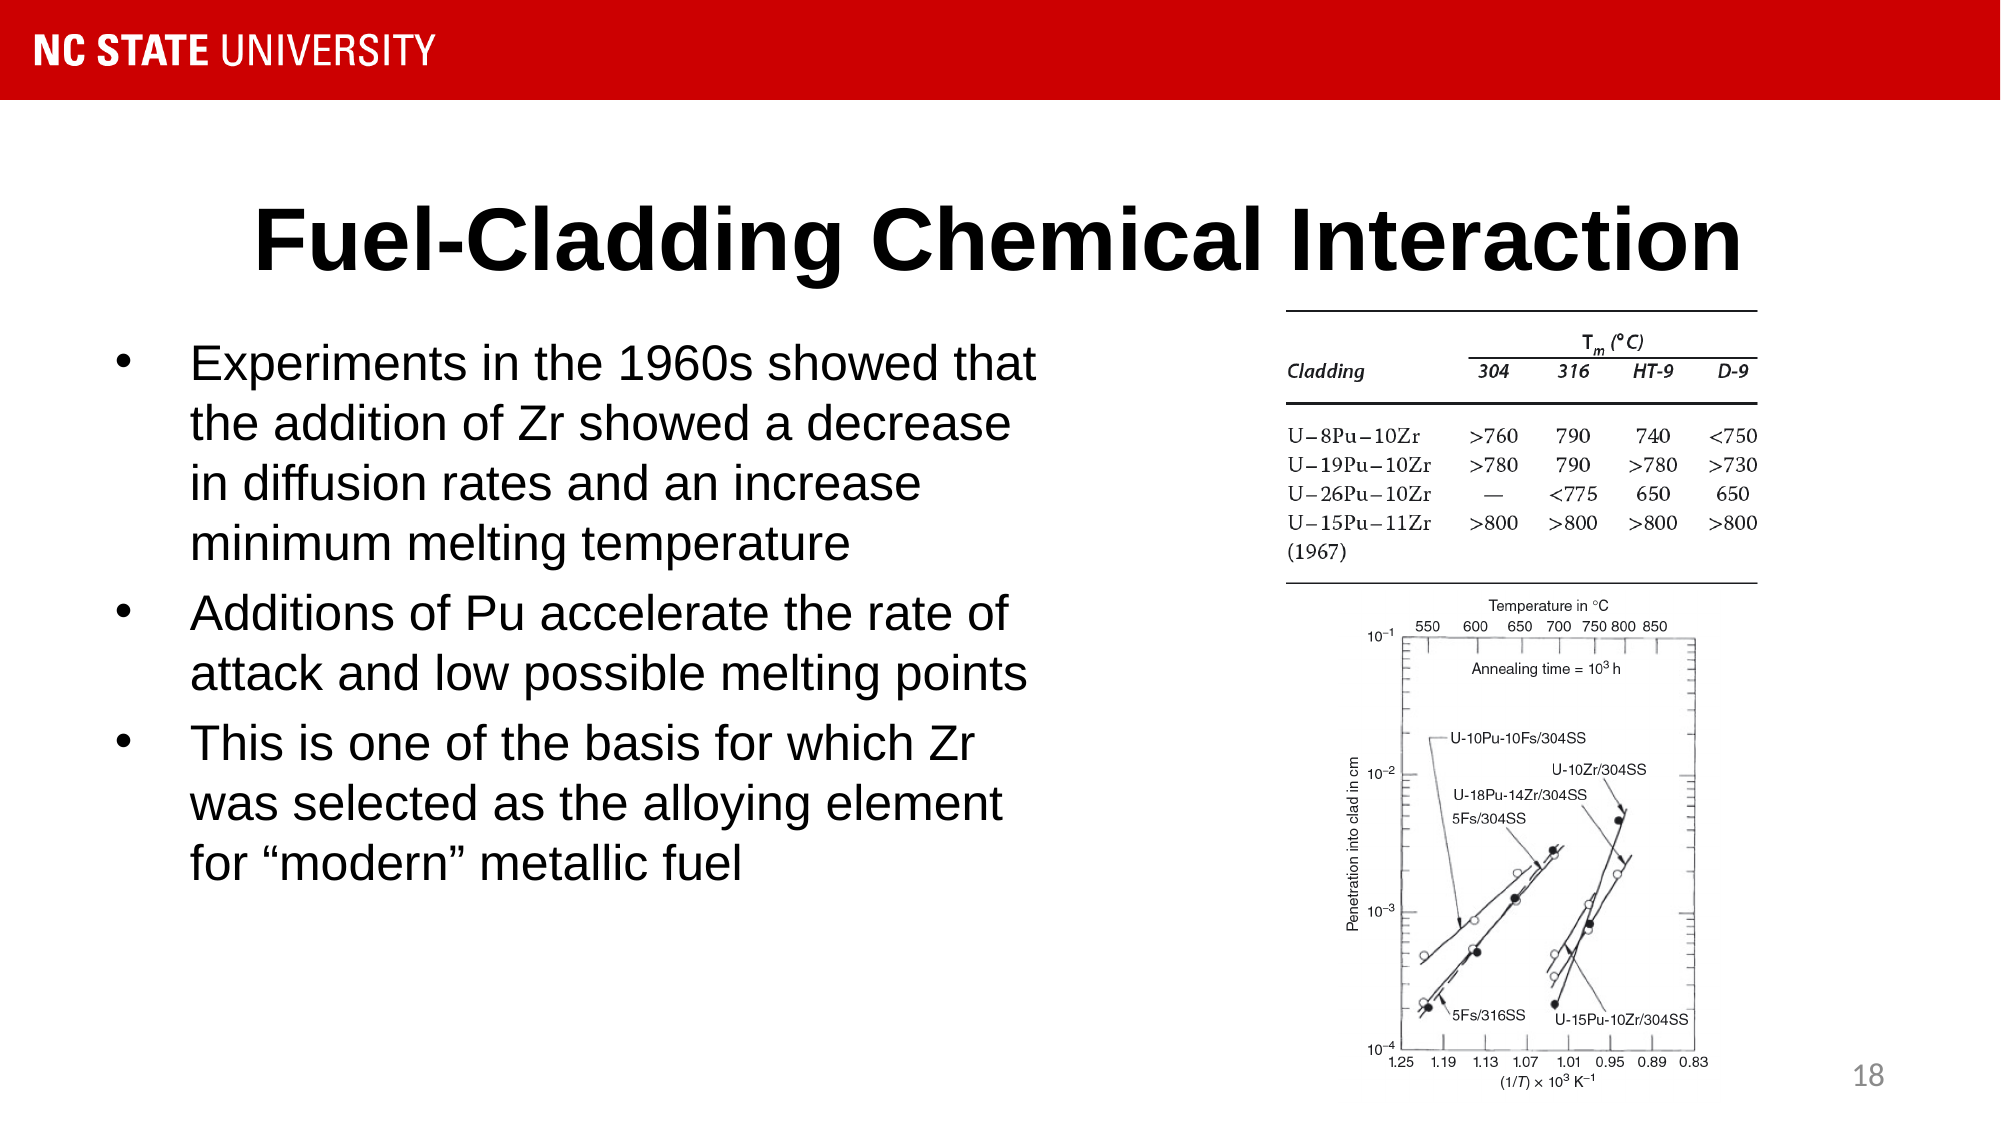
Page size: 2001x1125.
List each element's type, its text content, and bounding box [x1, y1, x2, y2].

title Fuel-Cladding Chemical Interaction [99, 147, 1900, 323]
list Experiments in the 1960s showed that the addition of Zr showed a decrease in diffusion rates and an increase minimum melting temperature Additions of Pu accelerate the rate of attack and low possible melting points This is one of the basis for which Zr was selected as the alloying element for “modern” metallic fuel [99, 322, 1068, 1005]
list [1338, 590, 1721, 1103]
picture [1277, 301, 1782, 596]
picture [0, 0, 2001, 100]
slide_number 18 [1724, 1042, 1900, 1103]
